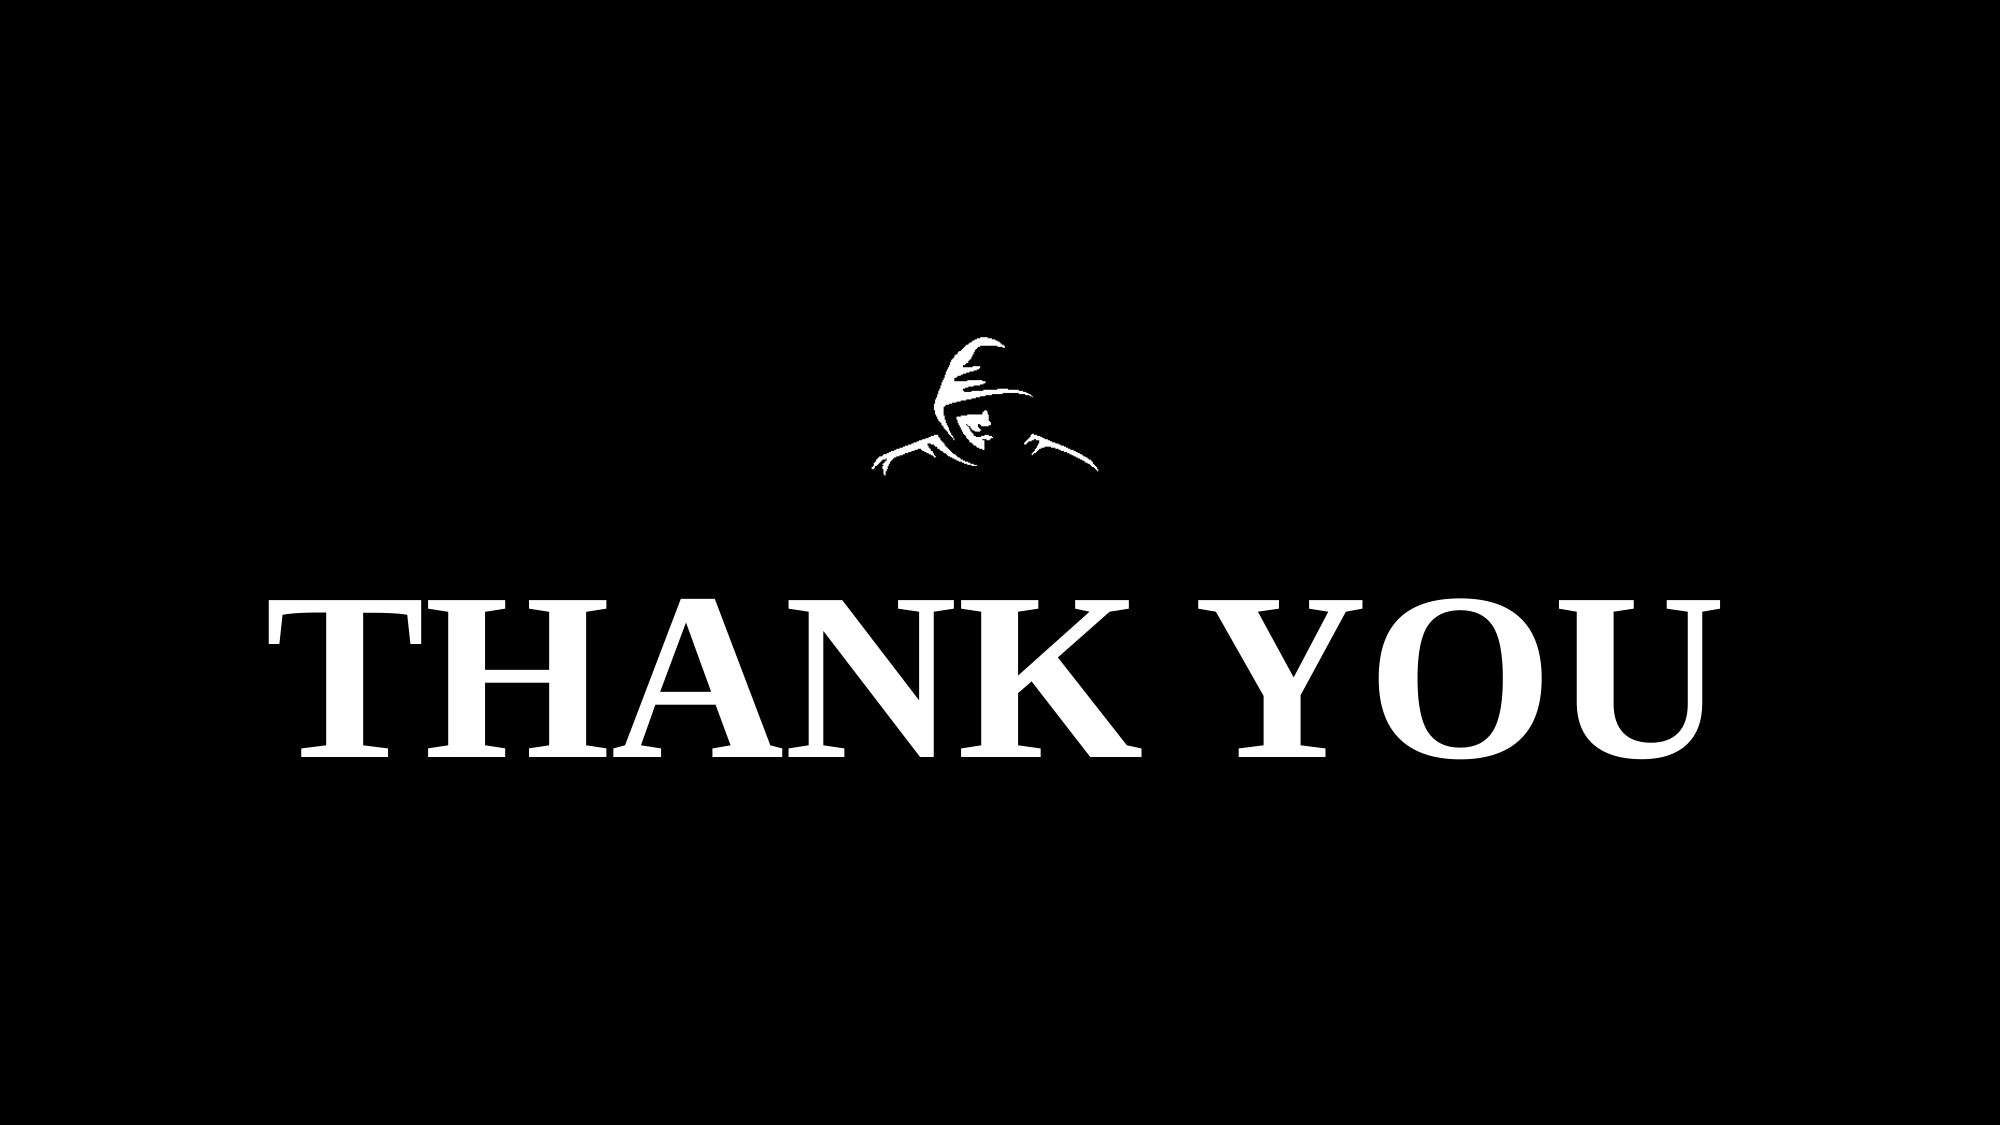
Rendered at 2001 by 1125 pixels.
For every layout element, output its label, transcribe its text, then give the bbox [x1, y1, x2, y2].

picture [731, 217, 1239, 612]
title THANK YOU [250, 520, 1750, 839]
